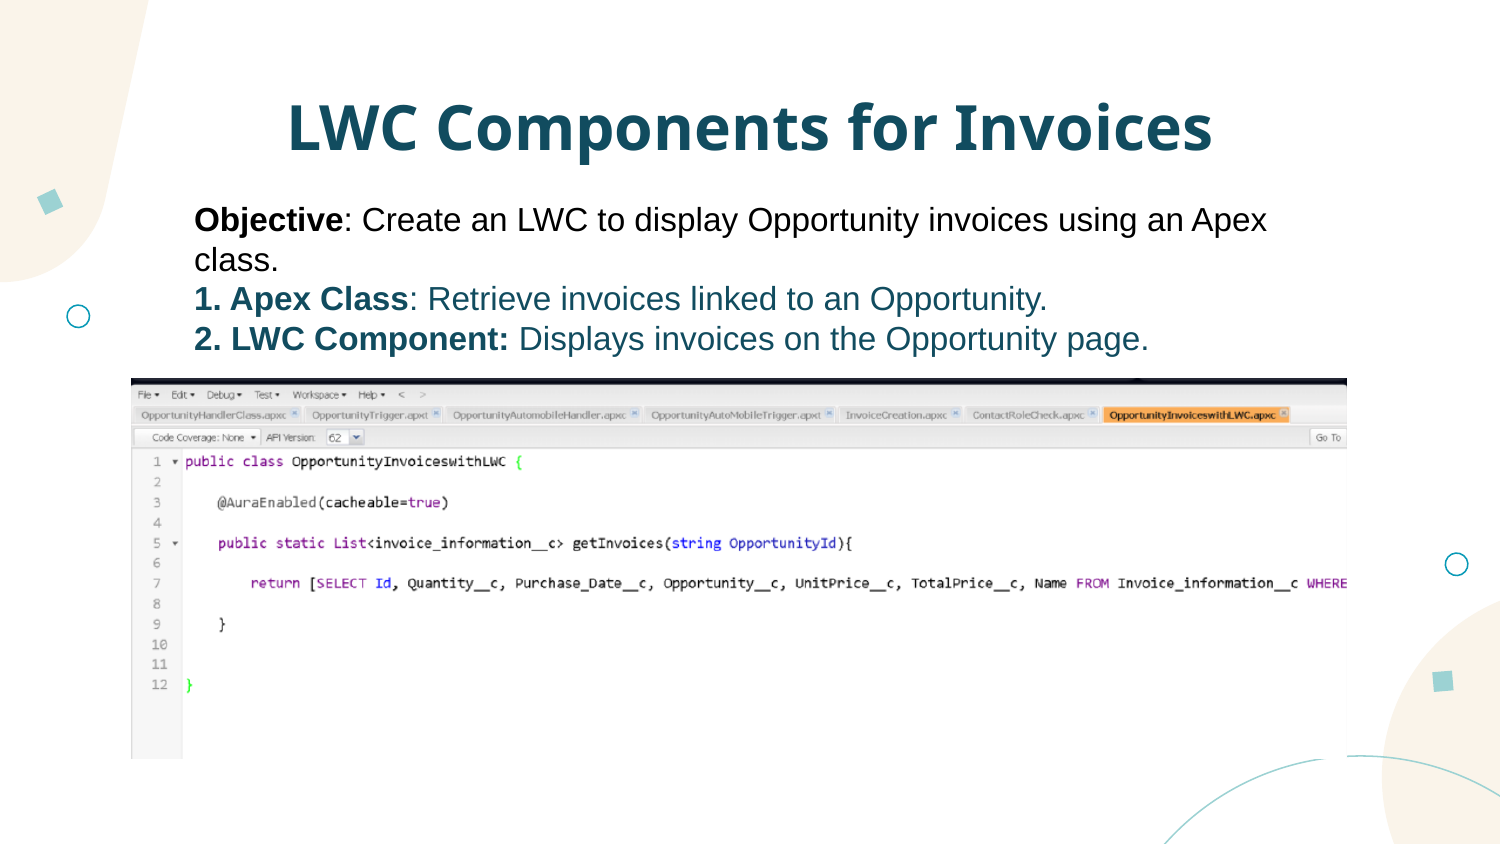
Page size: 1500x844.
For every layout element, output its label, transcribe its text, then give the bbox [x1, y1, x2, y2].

text_box Objective: Create an LWC to display Opportunity invoices using an Apex class. 1. Apex Class: Retrieve invoices linked to an Opportunity. 2. LWC Component: Displays invoices on the Opportunity page. [179, 182, 1321, 322]
title LWC Components for Invoices [118, 72, 1382, 167]
picture [131, 378, 1348, 759]
